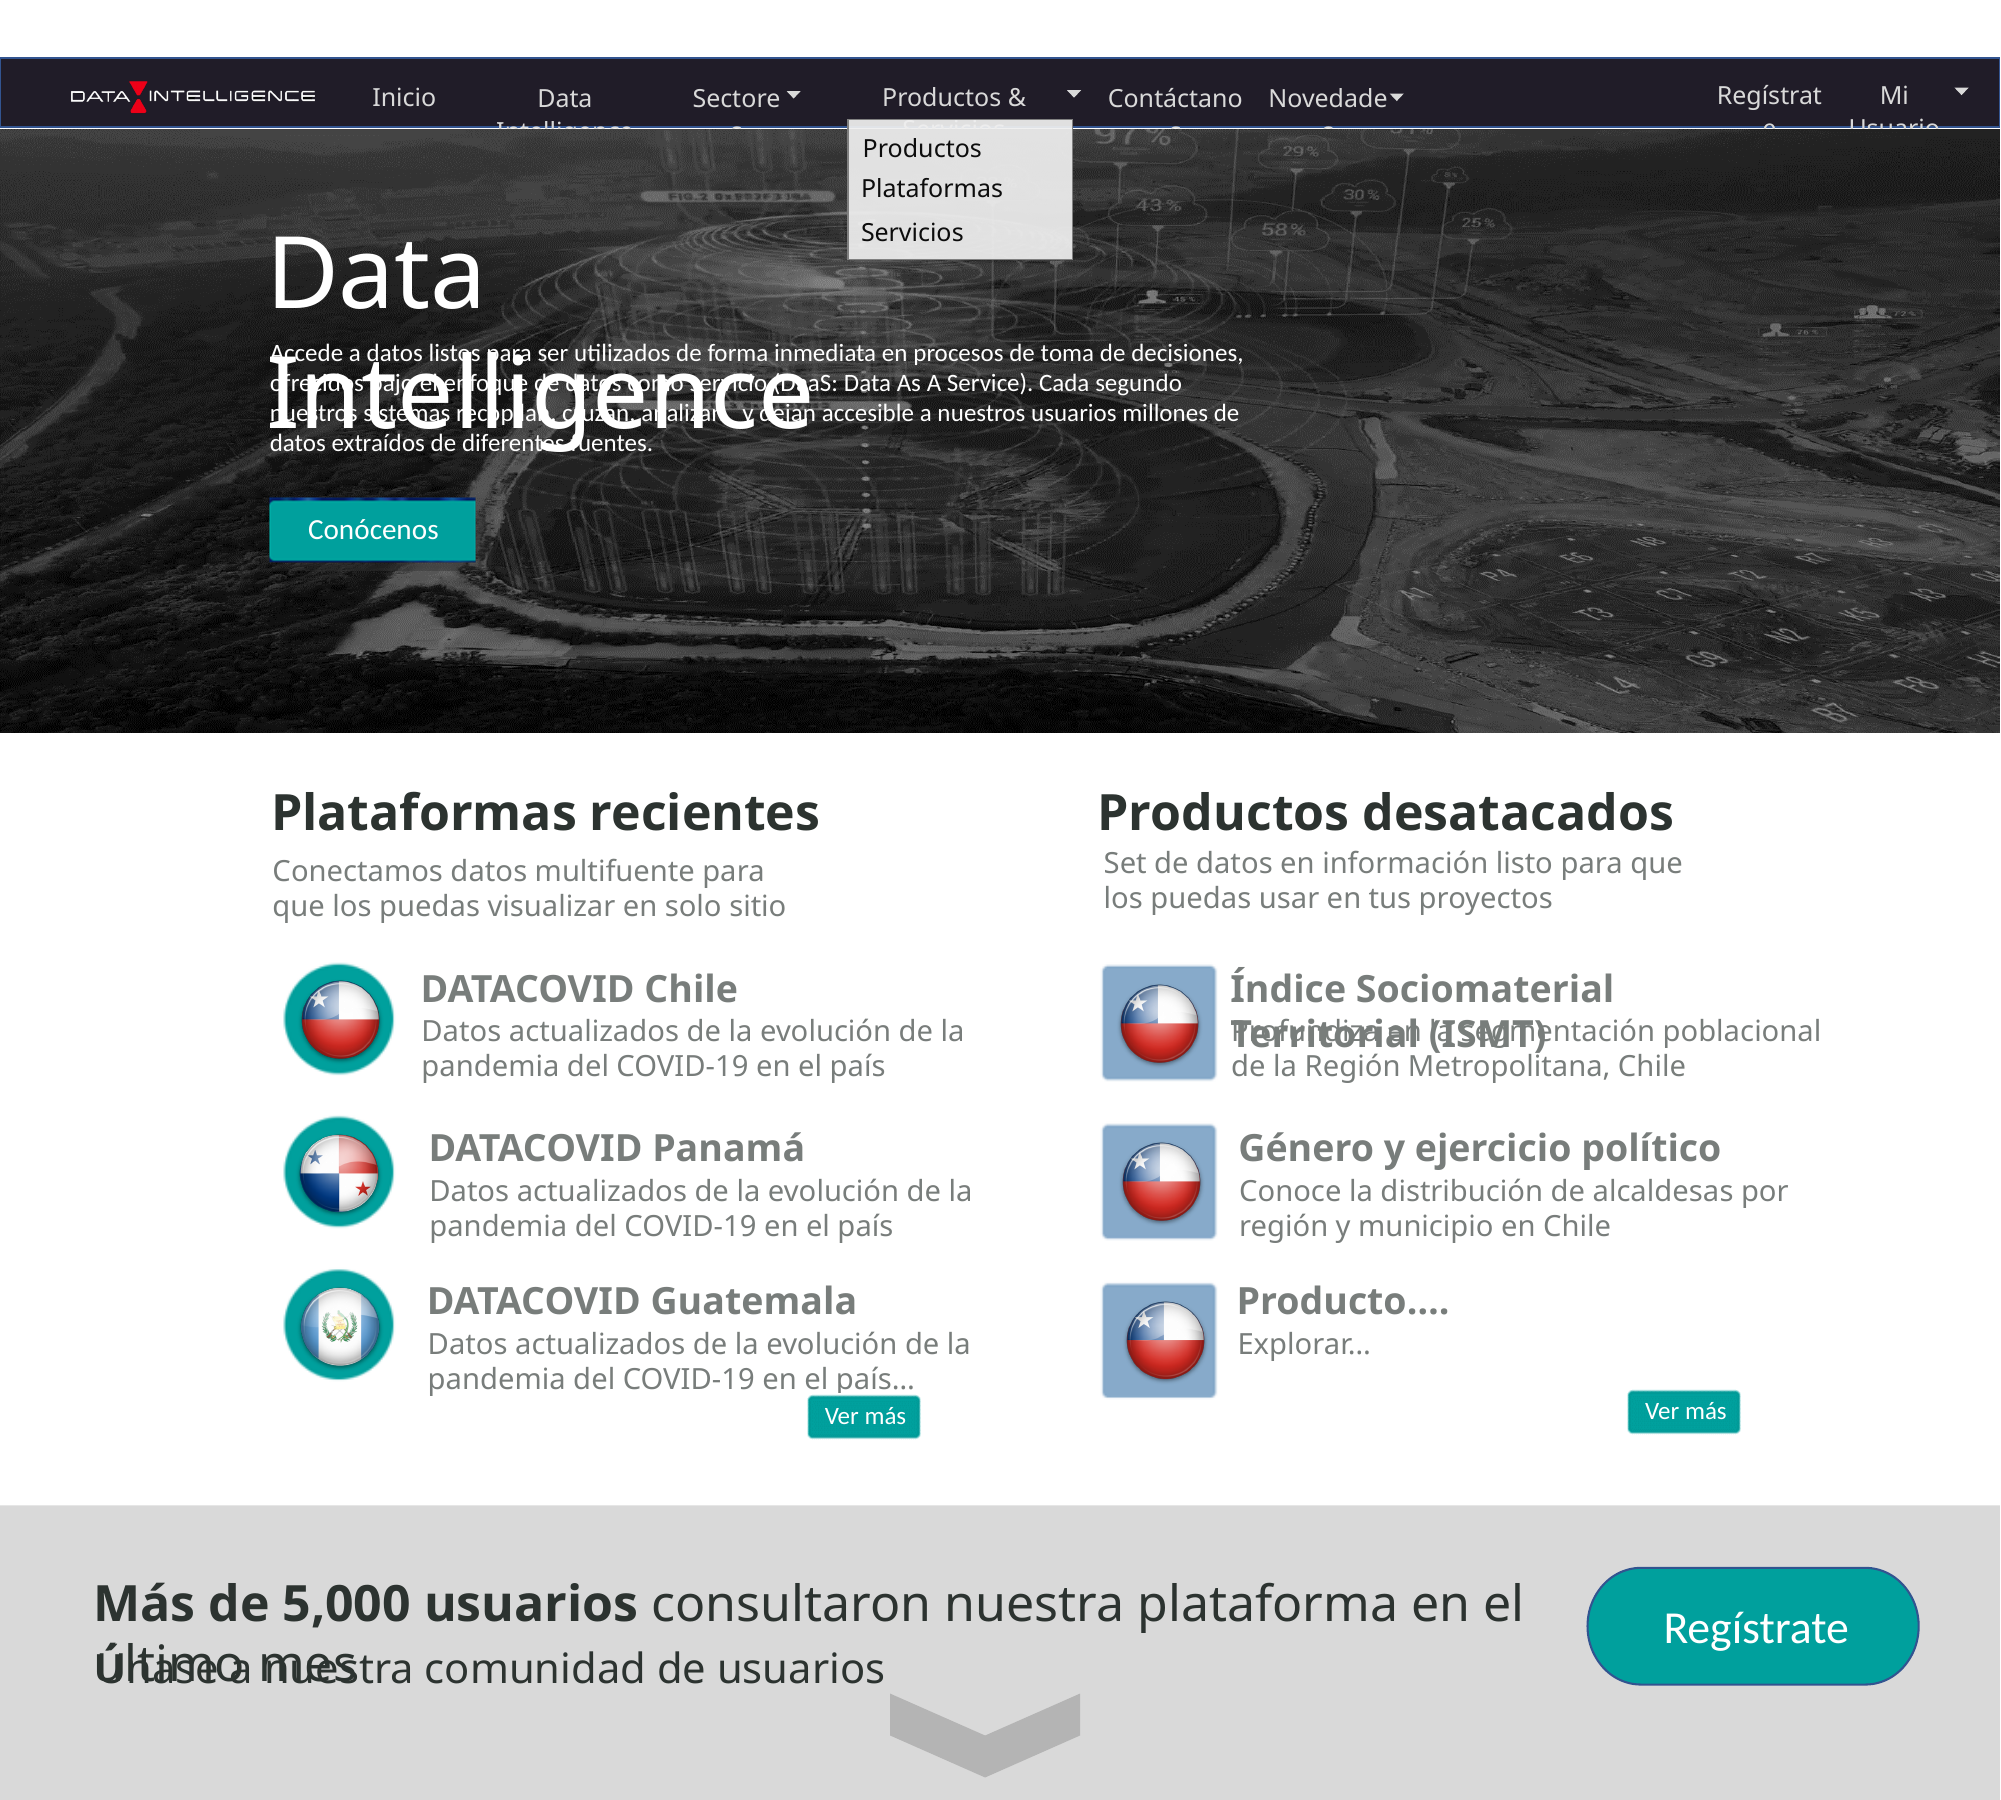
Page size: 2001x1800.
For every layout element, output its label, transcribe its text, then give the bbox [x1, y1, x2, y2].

picture [1074, 951, 1227, 1420]
text_box [0, 1504, 2000, 1800]
text_box [784, 89, 804, 101]
text_box Inicio [351, 70, 458, 119]
text_box Índice Sociomaterial Territorial (ISMT) [1227, 957, 1818, 1005]
text_box Plataformas recientes [256, 773, 838, 848]
text_box DATACOVID Guatemala [412, 1269, 1014, 1330]
text_box Producto…. [1227, 1269, 1824, 1317]
text_box Contáctanos [1089, 71, 1251, 128]
text_box Profundiza en la segmentación poblacional de la Región Metropolitana, Chile [1227, 1005, 1839, 1090]
text_box [0, 57, 2000, 128]
text_box Datos actualizados de la evolución de la pandemia del COVID-19 en el país [407, 1005, 1029, 1090]
text_box Datos actualizados de la evolución de la pandemia del COVID-19 en el país [414, 1164, 1037, 1250]
text_box DATACOVID Chile [407, 957, 1008, 1005]
text_box Datos actualizados de la evolución de la pandemia del COVID-19 en el país… [413, 1317, 1036, 1403]
text_box DATACOVID Panamá [413, 1116, 1016, 1177]
text_box [1586, 1566, 1920, 1686]
text_box Productos desatacados [1082, 773, 1712, 848]
text_box Conoce la distribución de alcaldesas por región y municipio en Chile [1227, 1164, 1847, 1250]
picture [250, 942, 407, 1441]
text_box Conectamos datos multifuente para que los puedas visualizar en solo sitio [257, 844, 840, 930]
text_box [1622, 1387, 1750, 1436]
text_box [1387, 92, 1407, 103]
text_box Únase a nuestra comunidad de usuarios [81, 1634, 1167, 1700]
text_box Novedades [1251, 71, 1405, 128]
text_box Regístrate [1700, 69, 1839, 128]
text_box [847, 119, 1073, 128]
text_box Productos & Servicios [825, 70, 1083, 128]
picture [261, 492, 491, 571]
text_box Más de 5,000 usuarios consultaron nuestra plataforma en el último mes [78, 1563, 1548, 1699]
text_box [0, 128, 2000, 734]
picture [63, 74, 322, 119]
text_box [801, 1392, 930, 1441]
text_box Mi Usuario [1839, 69, 1970, 128]
text_box Regístrate [1612, 1590, 1900, 1661]
text_box Set de datos en información listo para que los puedas usar en tus proyectos [1088, 836, 1712, 922]
text_box Sectores [673, 71, 800, 128]
text_box [1064, 89, 1084, 100]
text_box Género y ejercicio político [1227, 1116, 1826, 1164]
text_box Productos [847, 122, 1038, 128]
text_box Explorar… [1227, 1317, 1845, 1368]
text_box [889, 1691, 1082, 1779]
text_box [1952, 86, 1972, 97]
text_box Data Intelligence [459, 71, 670, 128]
